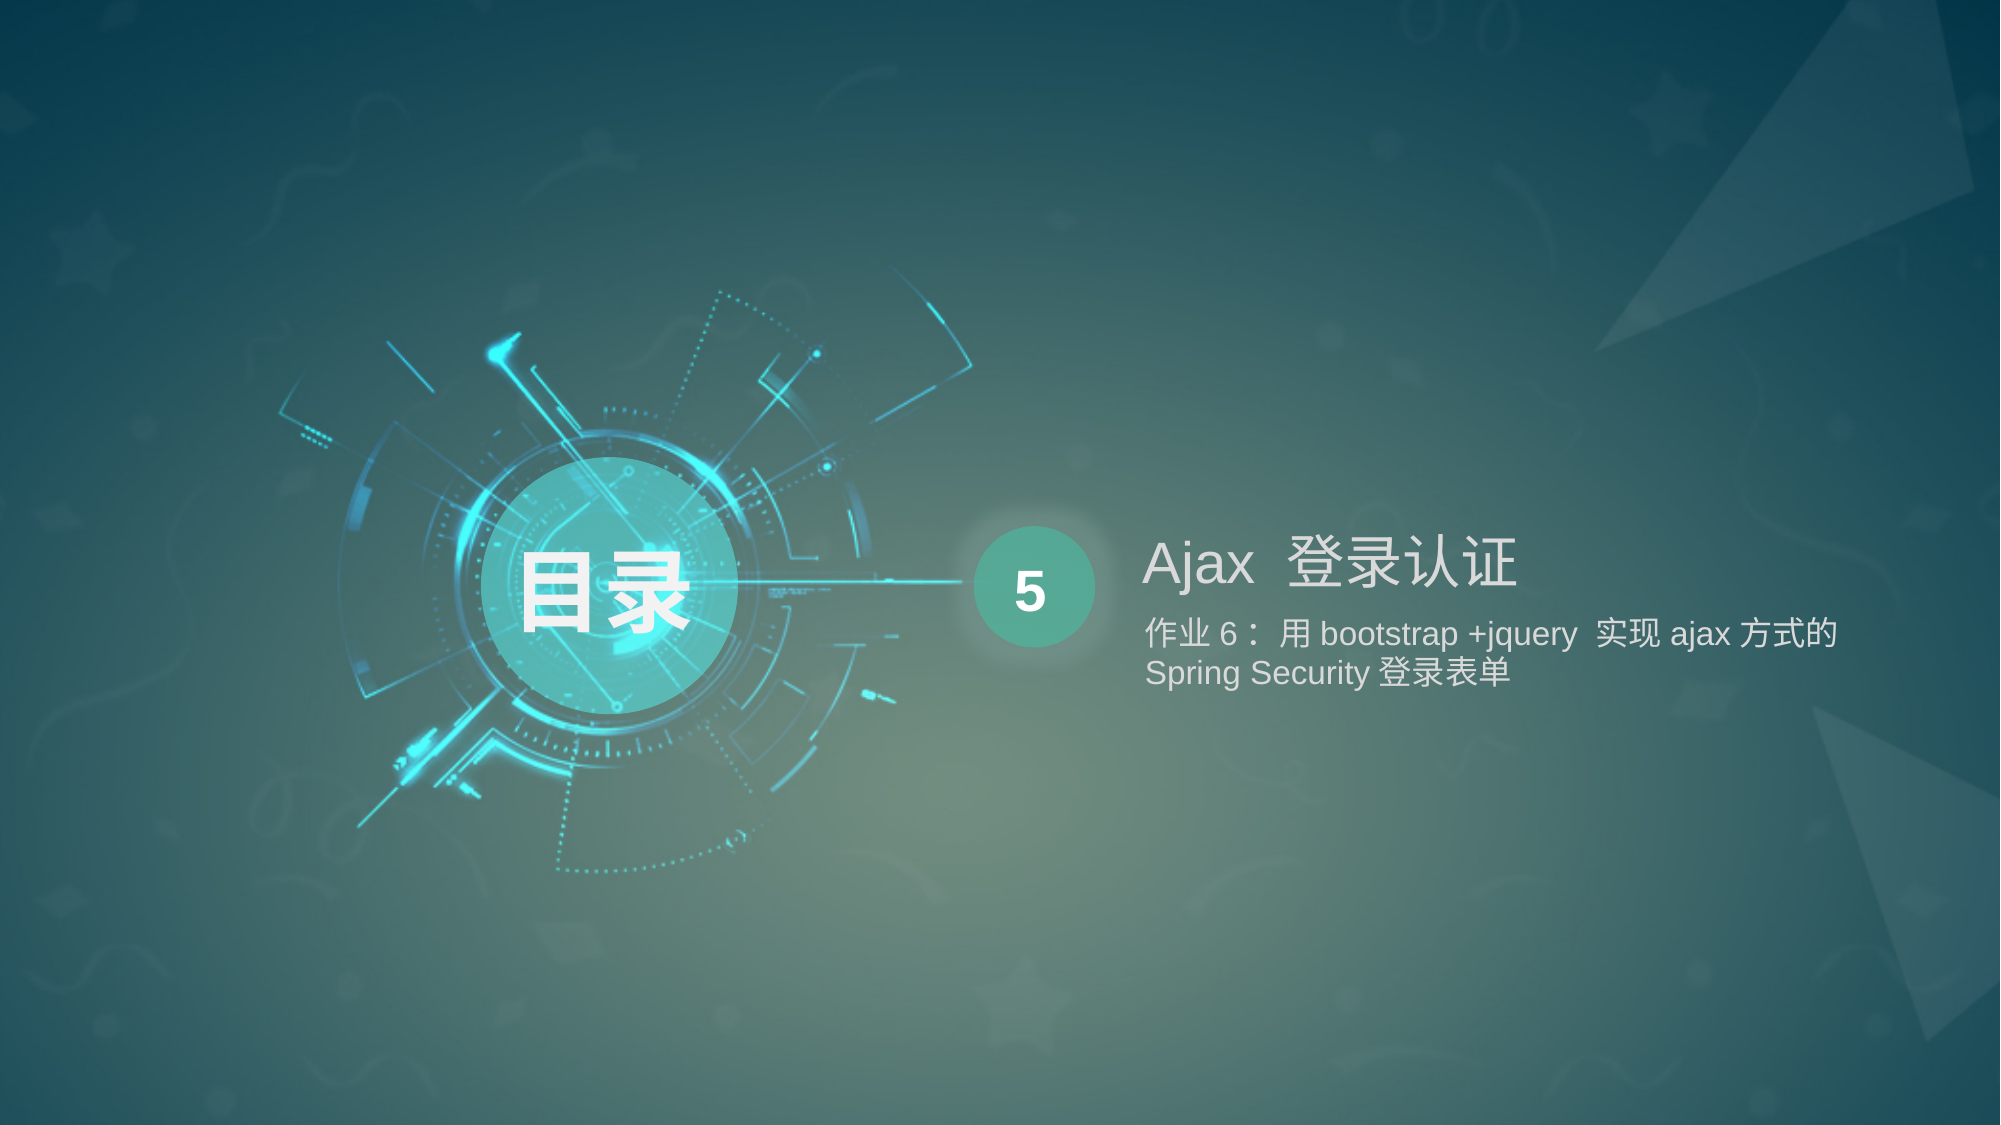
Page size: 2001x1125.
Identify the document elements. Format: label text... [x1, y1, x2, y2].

text_box 目录 [476, 526, 731, 651]
text_box Ajax 登录认证 [1049, 517, 1613, 743]
text_box [731, 540, 740, 631]
text_box 作业6：用bootstrap +jquery 实现ajax方式的Spring Security登录表单 [1144, 604, 1867, 699]
text_box [494, 456, 725, 526]
picture [0, 0, 2000, 1125]
text_box [497, 651, 722, 716]
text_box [973, 526, 1096, 648]
